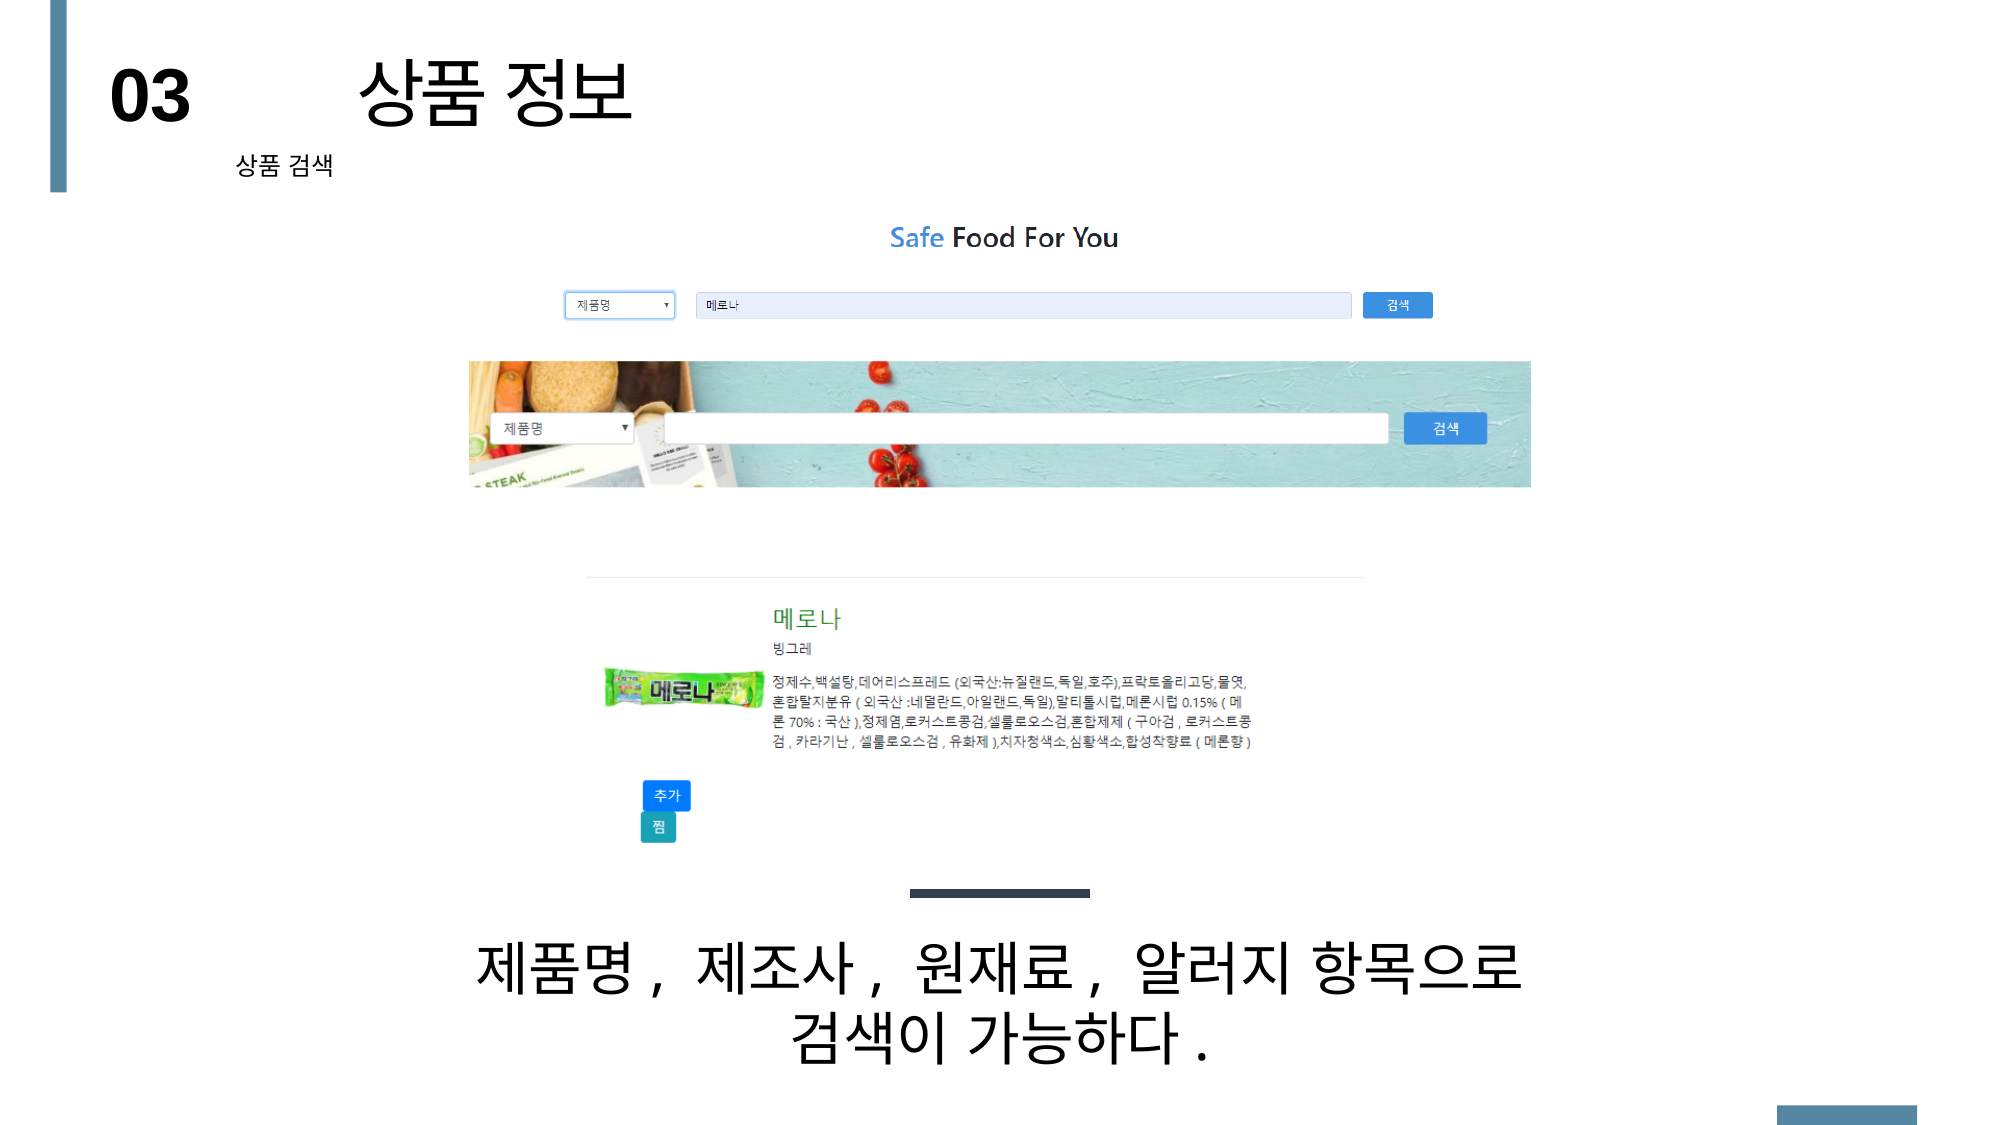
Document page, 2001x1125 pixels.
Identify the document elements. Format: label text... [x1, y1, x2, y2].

text_box 03 [94, 39, 208, 144]
text_box 상품 정보 [342, 39, 651, 144]
picture [556, 203, 1443, 340]
text_box [49, 0, 68, 193]
text_box 상품 검색 [220, 143, 358, 189]
picture [469, 356, 1531, 872]
text_box [1776, 1104, 1918, 1125]
text_box 제품명, 제조사, 원재료, 알러지 항목으로 검색이 가능하다. [460, 924, 1540, 1080]
